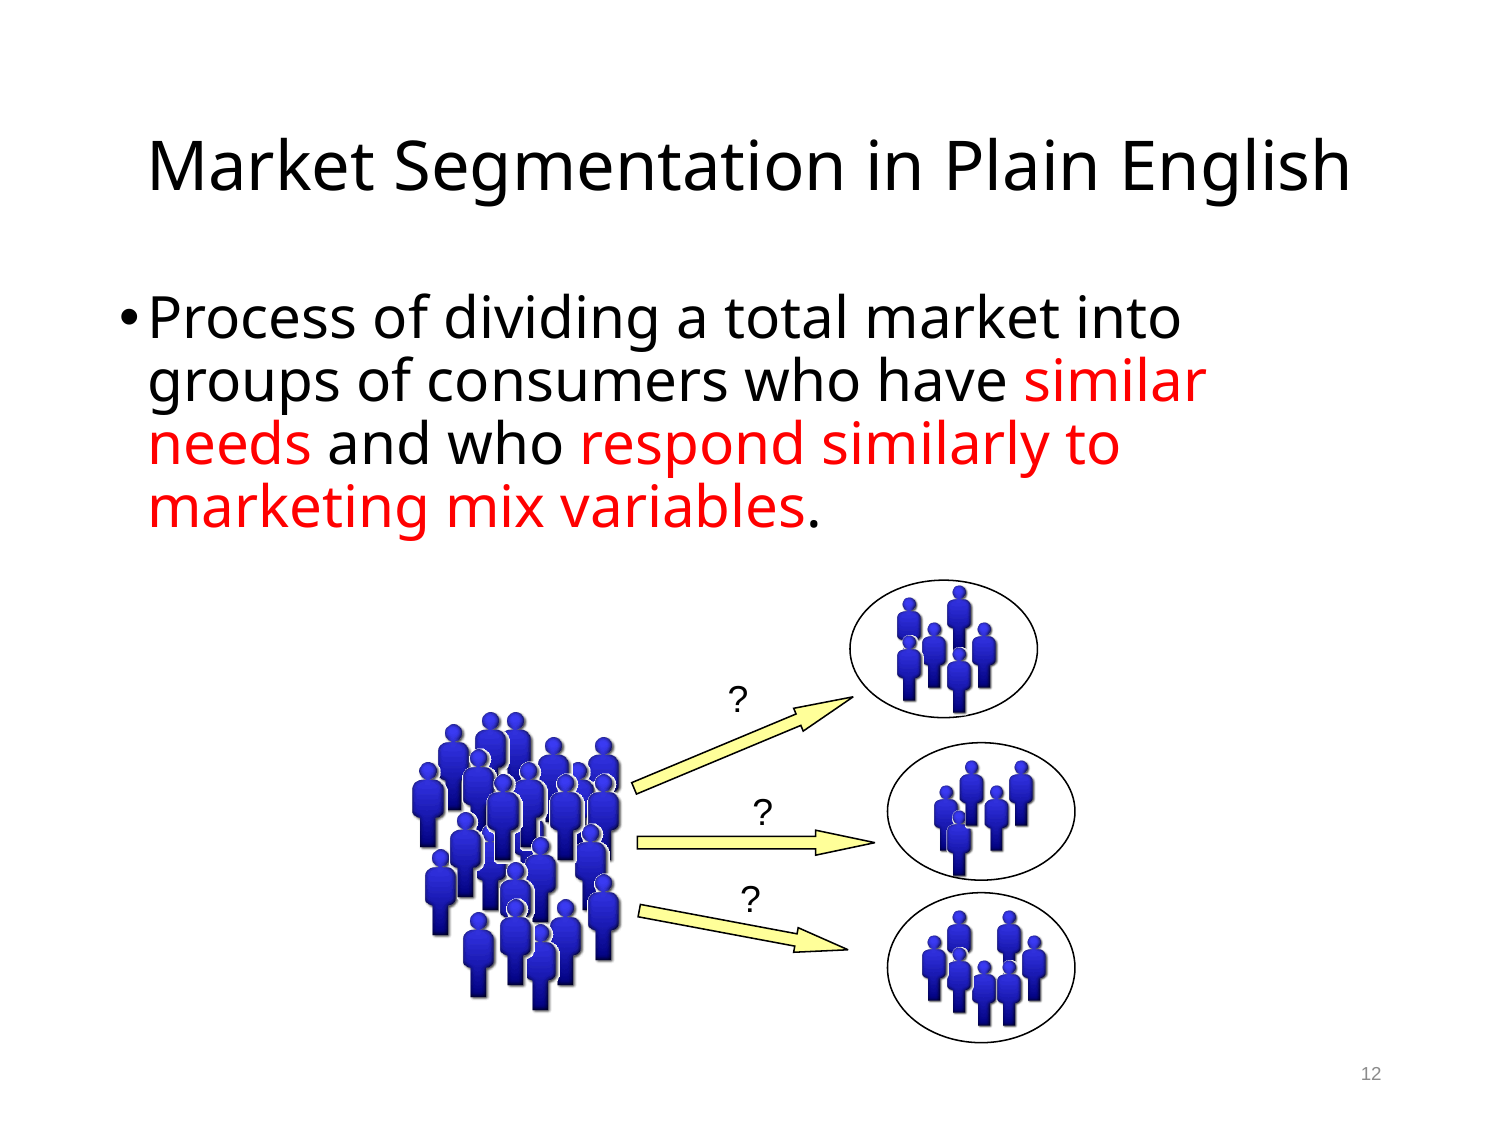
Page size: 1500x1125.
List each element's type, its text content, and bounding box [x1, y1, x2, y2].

title Market Segmentation in Plain English [103, 59, 1397, 278]
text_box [399, 580, 1075, 1043]
slide_number 12 [1059, 1042, 1397, 1103]
list Process of dividing a total market into groups of consumers who have similar needs and who respond similarly to marketing mix variables. [104, 280, 1399, 995]
